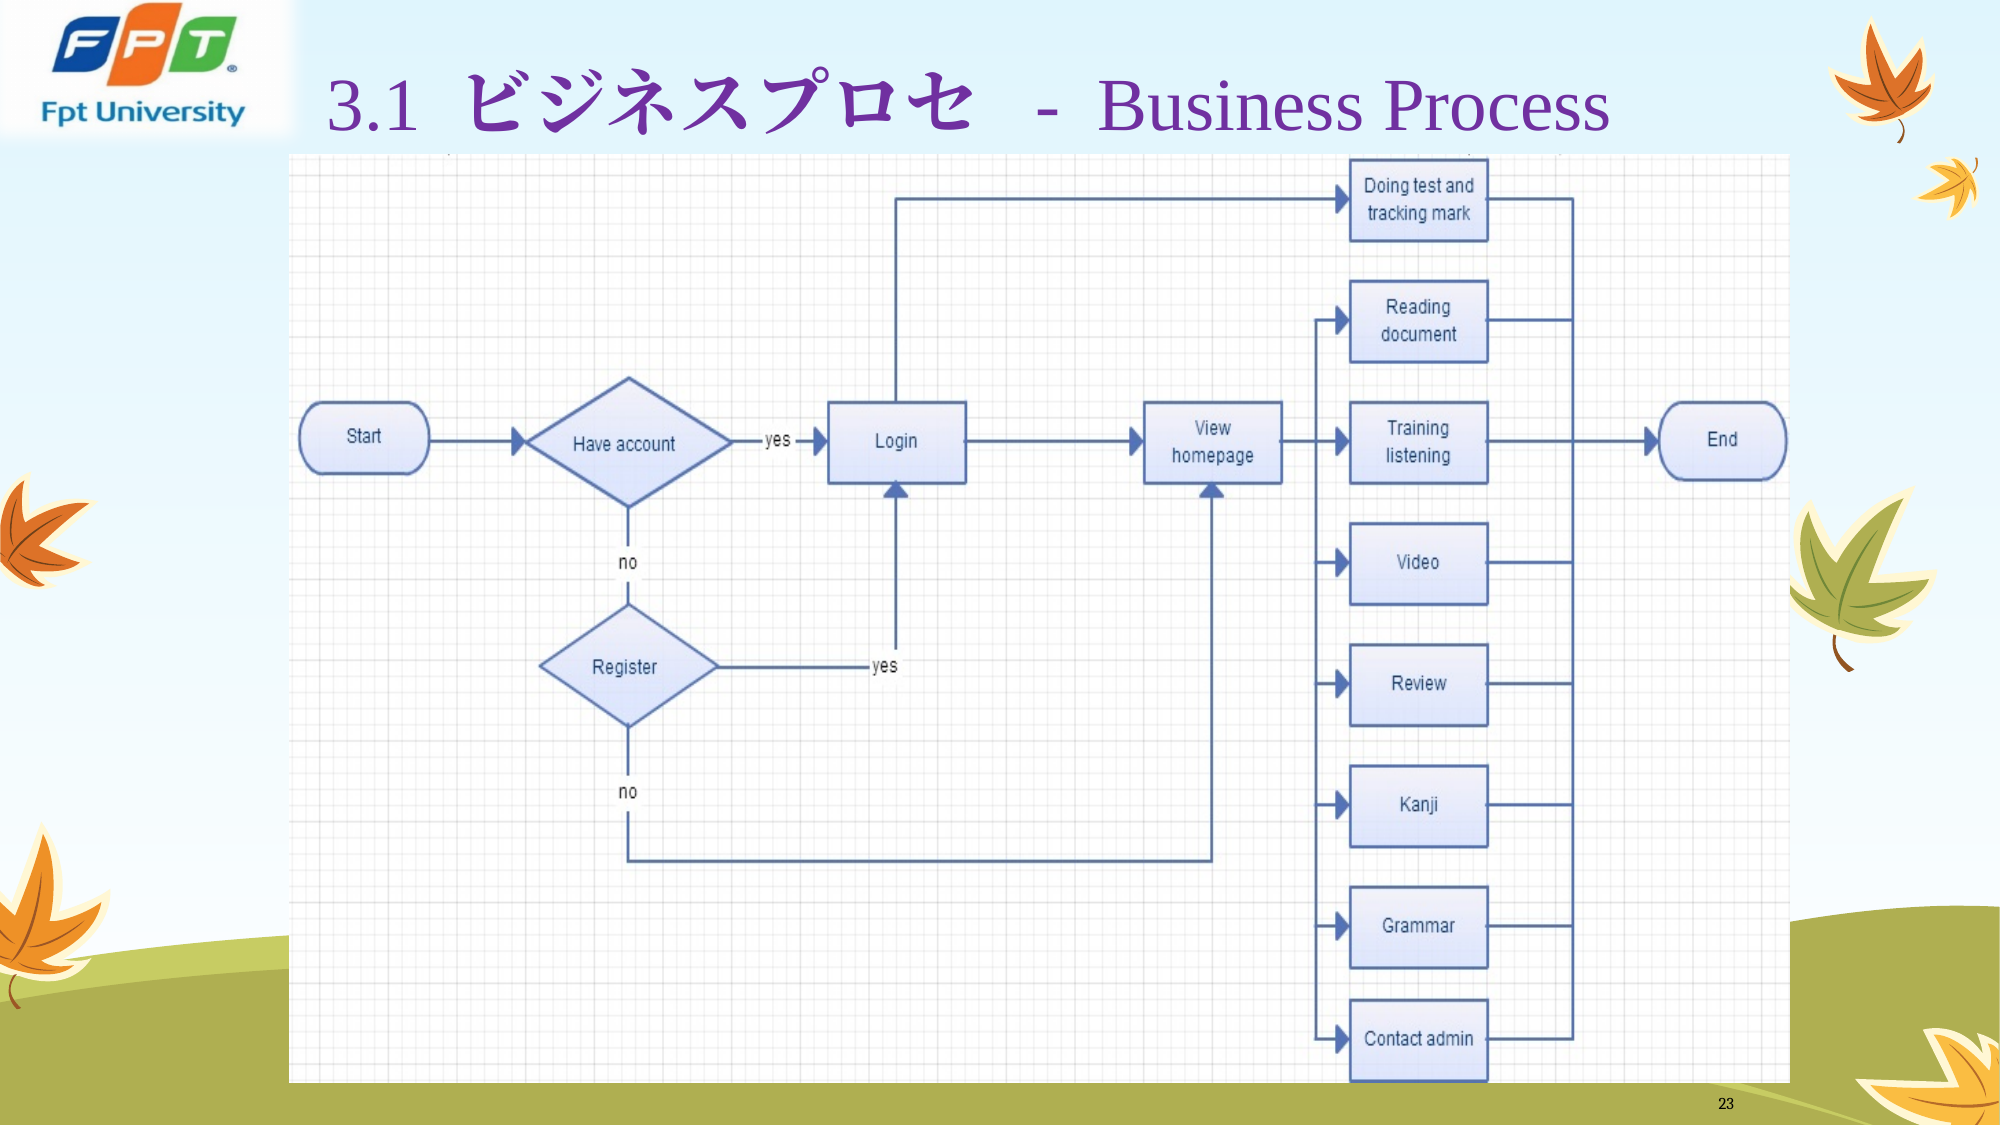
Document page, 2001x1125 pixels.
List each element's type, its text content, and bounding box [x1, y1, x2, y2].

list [289, 154, 1790, 1083]
slide_number 23 [1644, 1083, 1750, 1122]
title 3.1 ビジネスプロセ - Business Process [312, 12, 1841, 155]
picture [0, 0, 312, 155]
